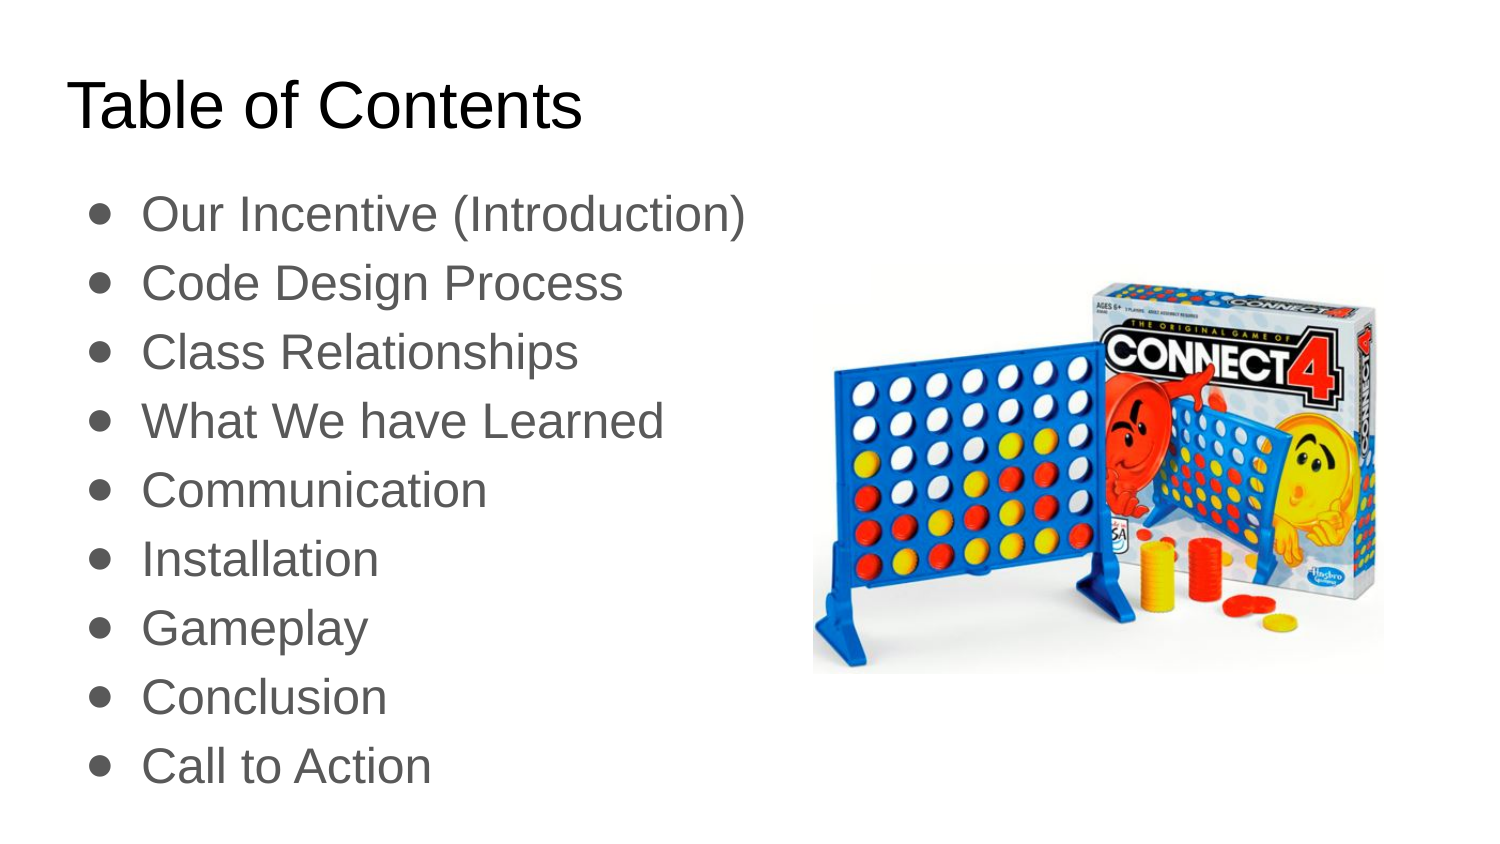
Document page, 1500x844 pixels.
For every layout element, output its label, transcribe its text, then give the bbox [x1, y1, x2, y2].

title Table of Contents [51, 47, 1449, 142]
picture [813, 264, 1385, 674]
list Our Incentive (Introduction) Code Design Process Class Relationships What We have Learned Communication Installation Gameplay Conclusion Call to Action [51, 157, 1449, 718]
